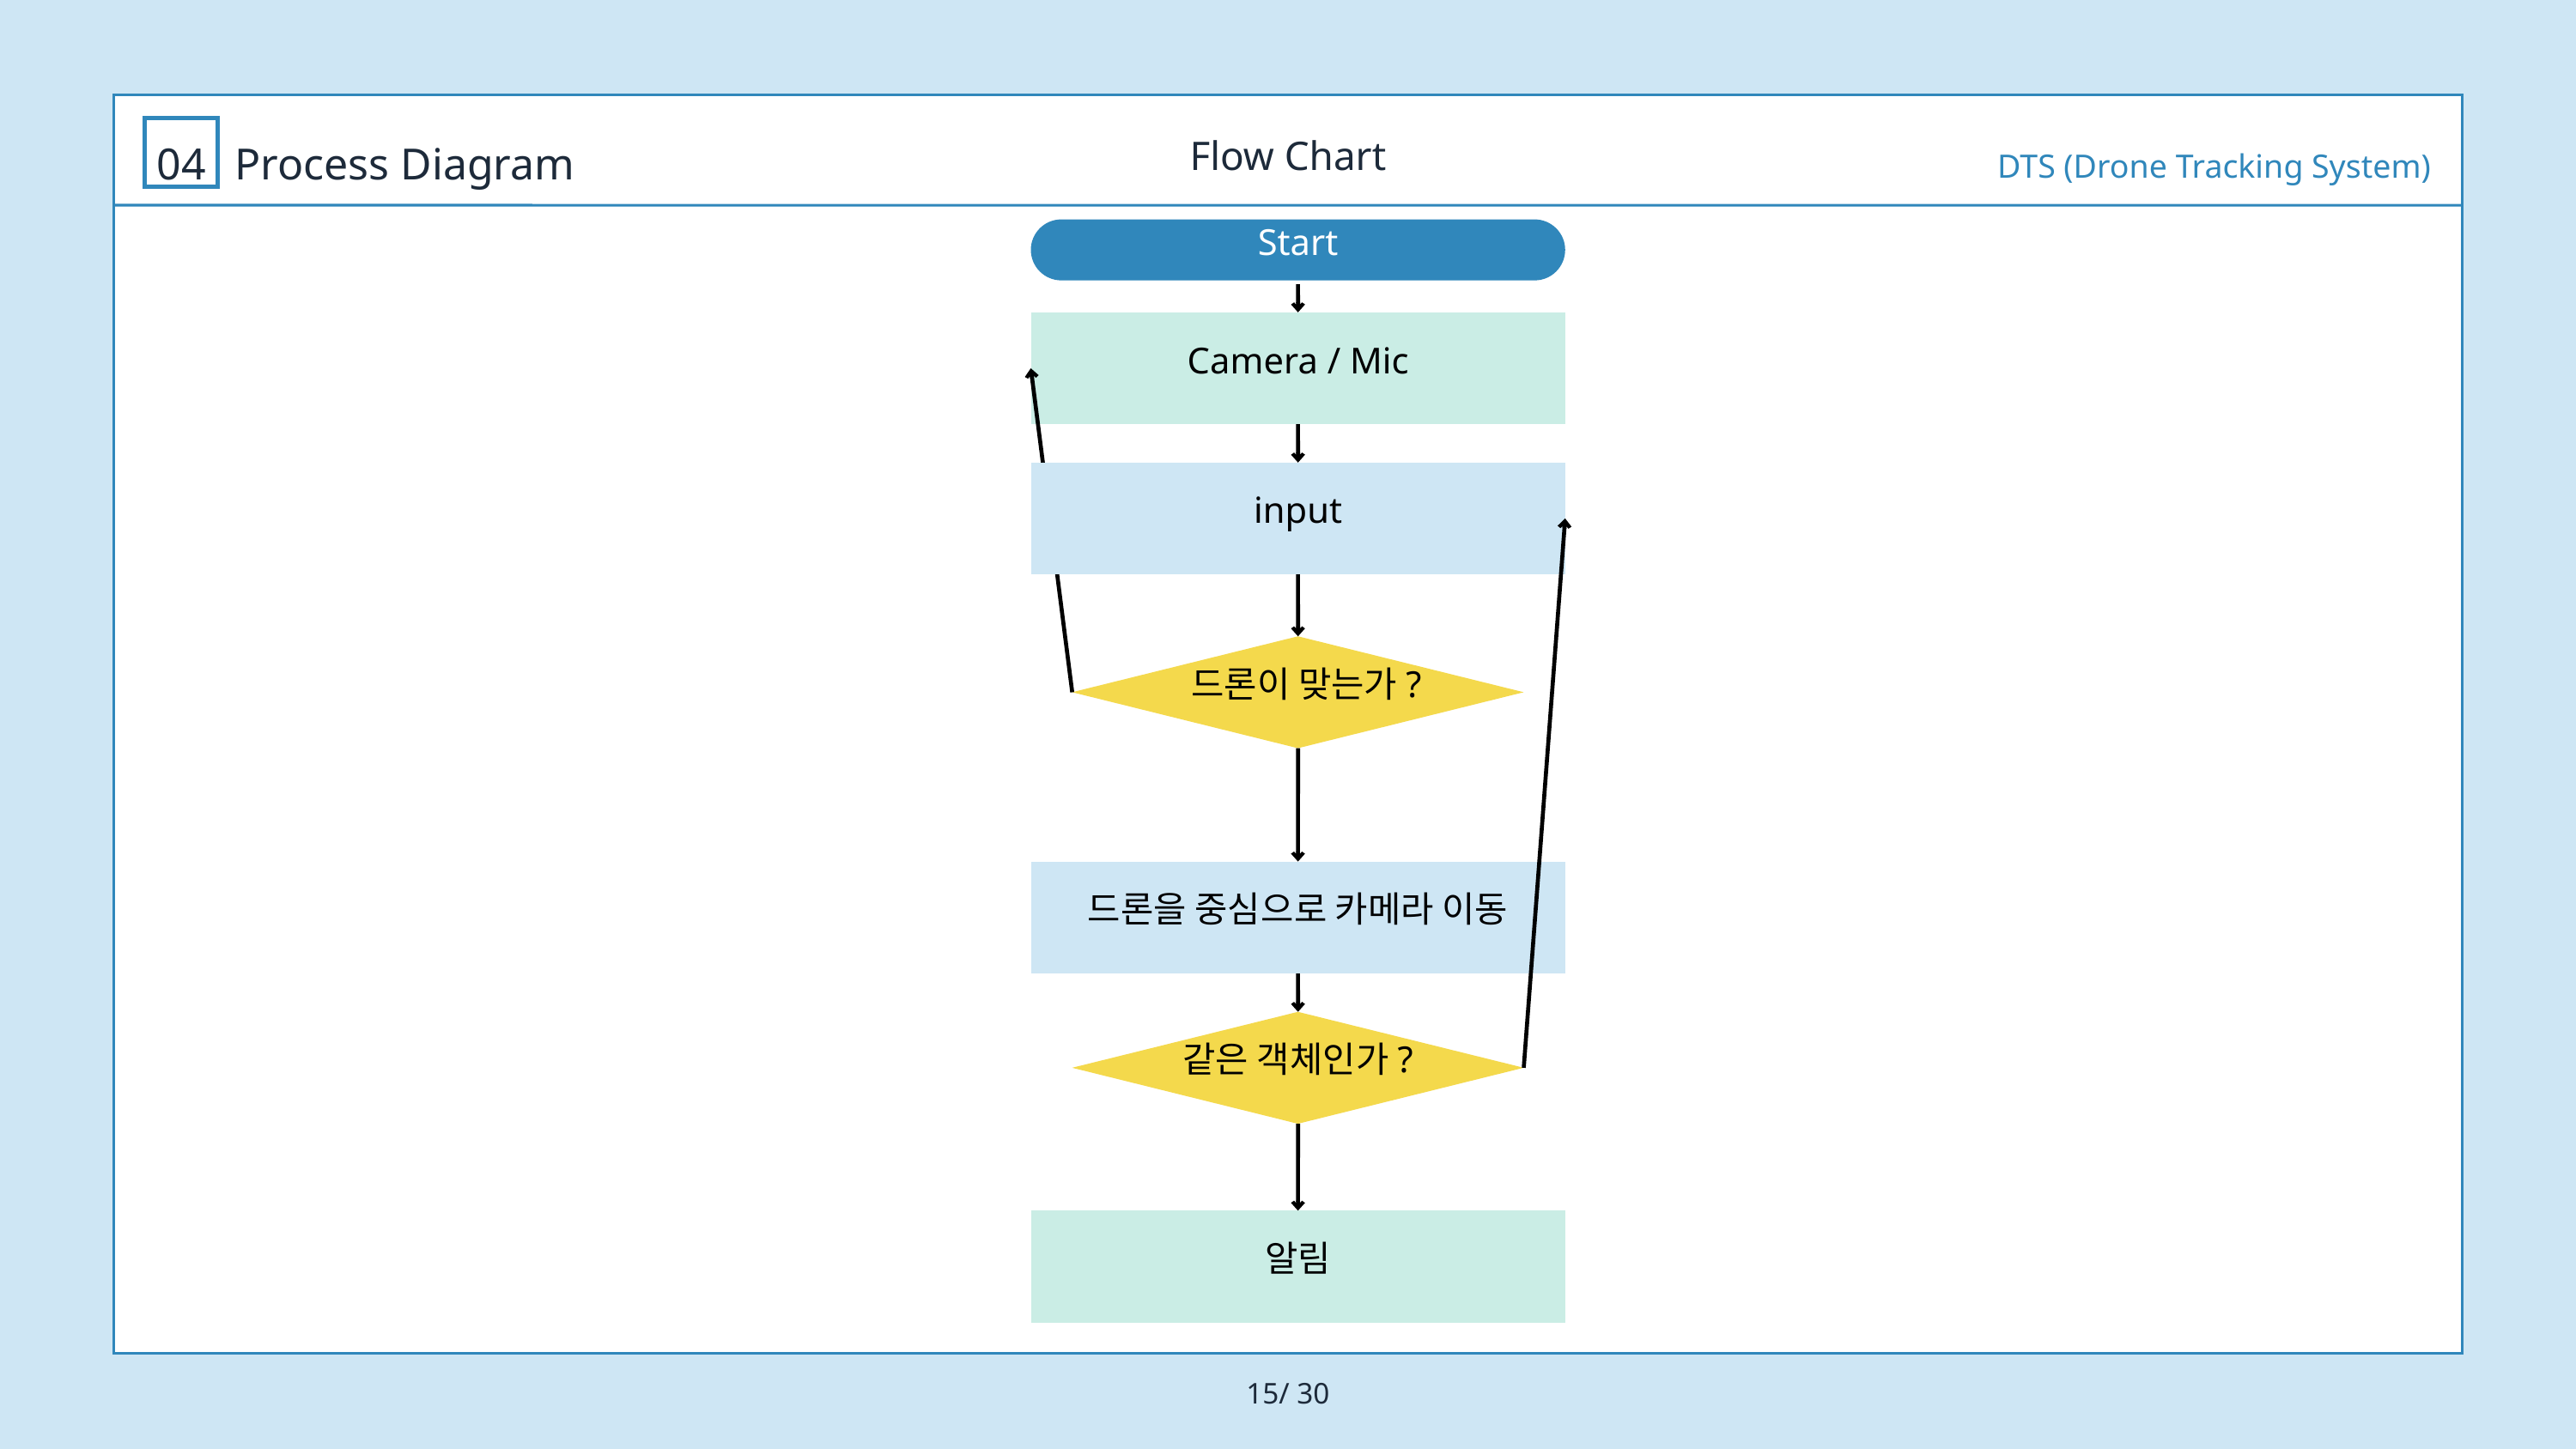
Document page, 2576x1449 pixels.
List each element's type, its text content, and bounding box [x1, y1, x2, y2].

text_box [1030, 219, 1566, 281]
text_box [1030, 861, 1566, 974]
text_box 04 [98, 136, 108, 189]
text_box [144, 118, 218, 187]
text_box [1030, 462, 1566, 575]
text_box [1030, 1210, 1566, 1323]
text_box 15/ 30 [1014, 1374, 1562, 1410]
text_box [1072, 635, 1524, 749]
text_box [1030, 312, 1566, 425]
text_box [113, 94, 2463, 1354]
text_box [1072, 1011, 1524, 1125]
